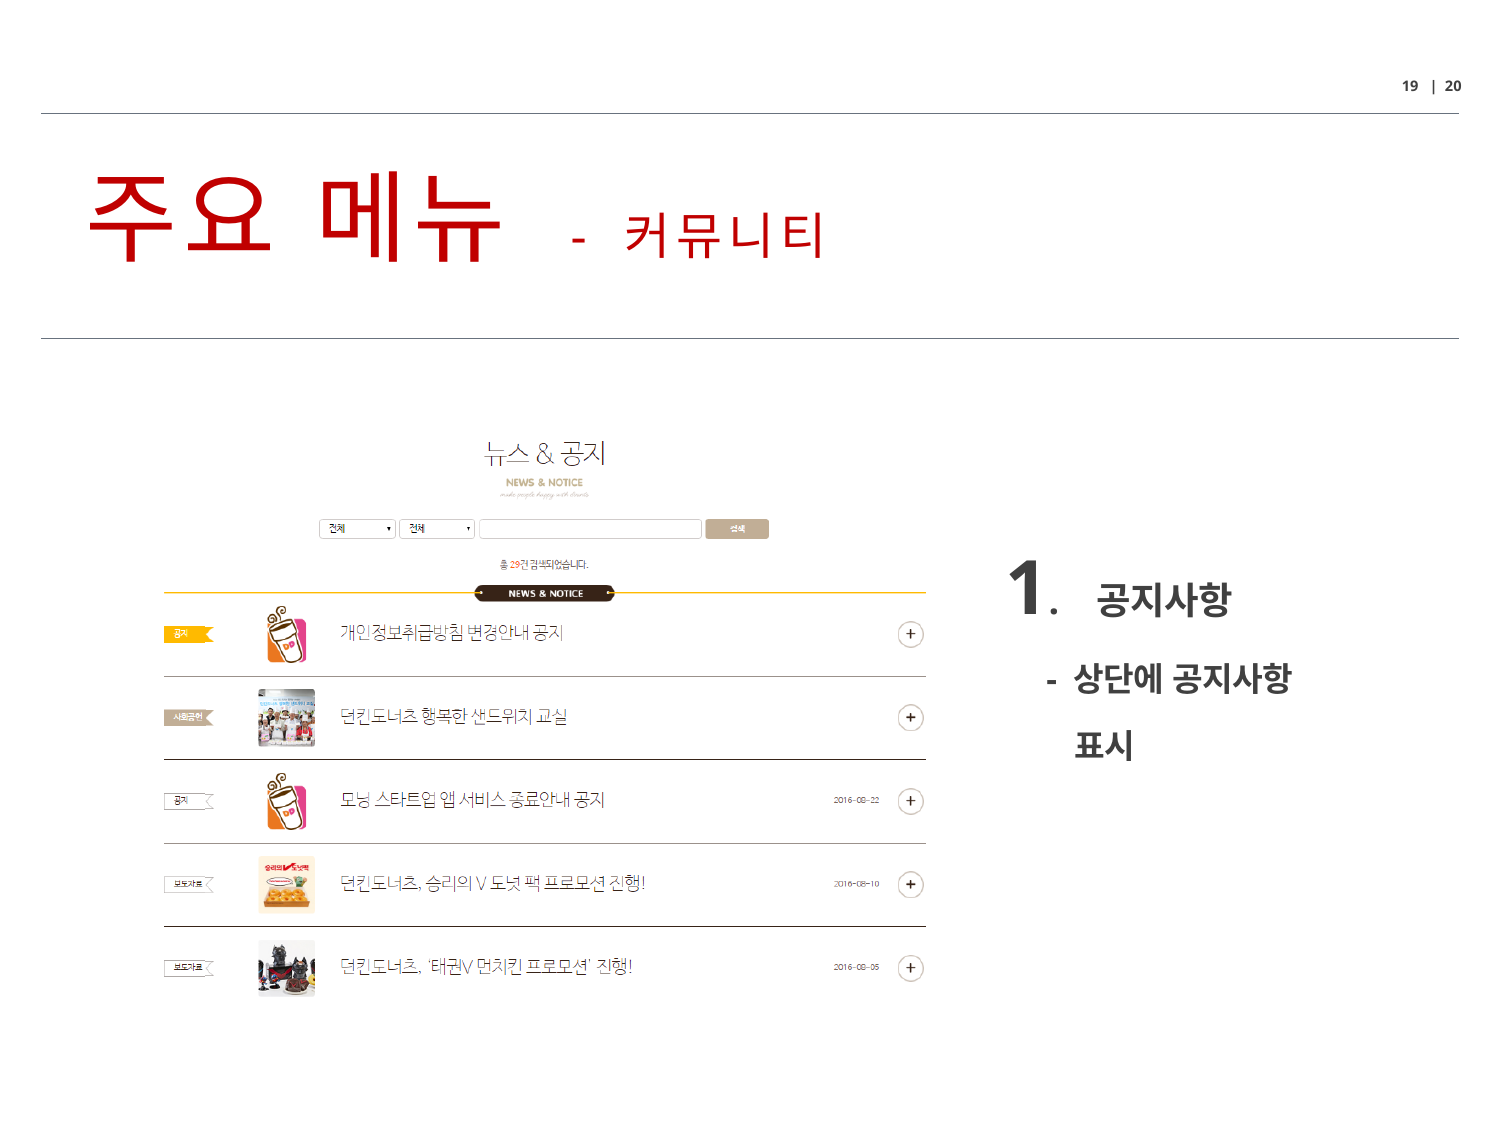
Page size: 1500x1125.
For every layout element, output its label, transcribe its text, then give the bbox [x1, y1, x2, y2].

picture [76, 396, 977, 1000]
text_box 19 | 20 [1092, 72, 1477, 102]
text_box 주요 메뉴 - 커뮤니티 [29, 160, 1199, 284]
text_box 1. 공지사항 - 상단에 공지사항 표시 [981, 469, 1414, 1003]
